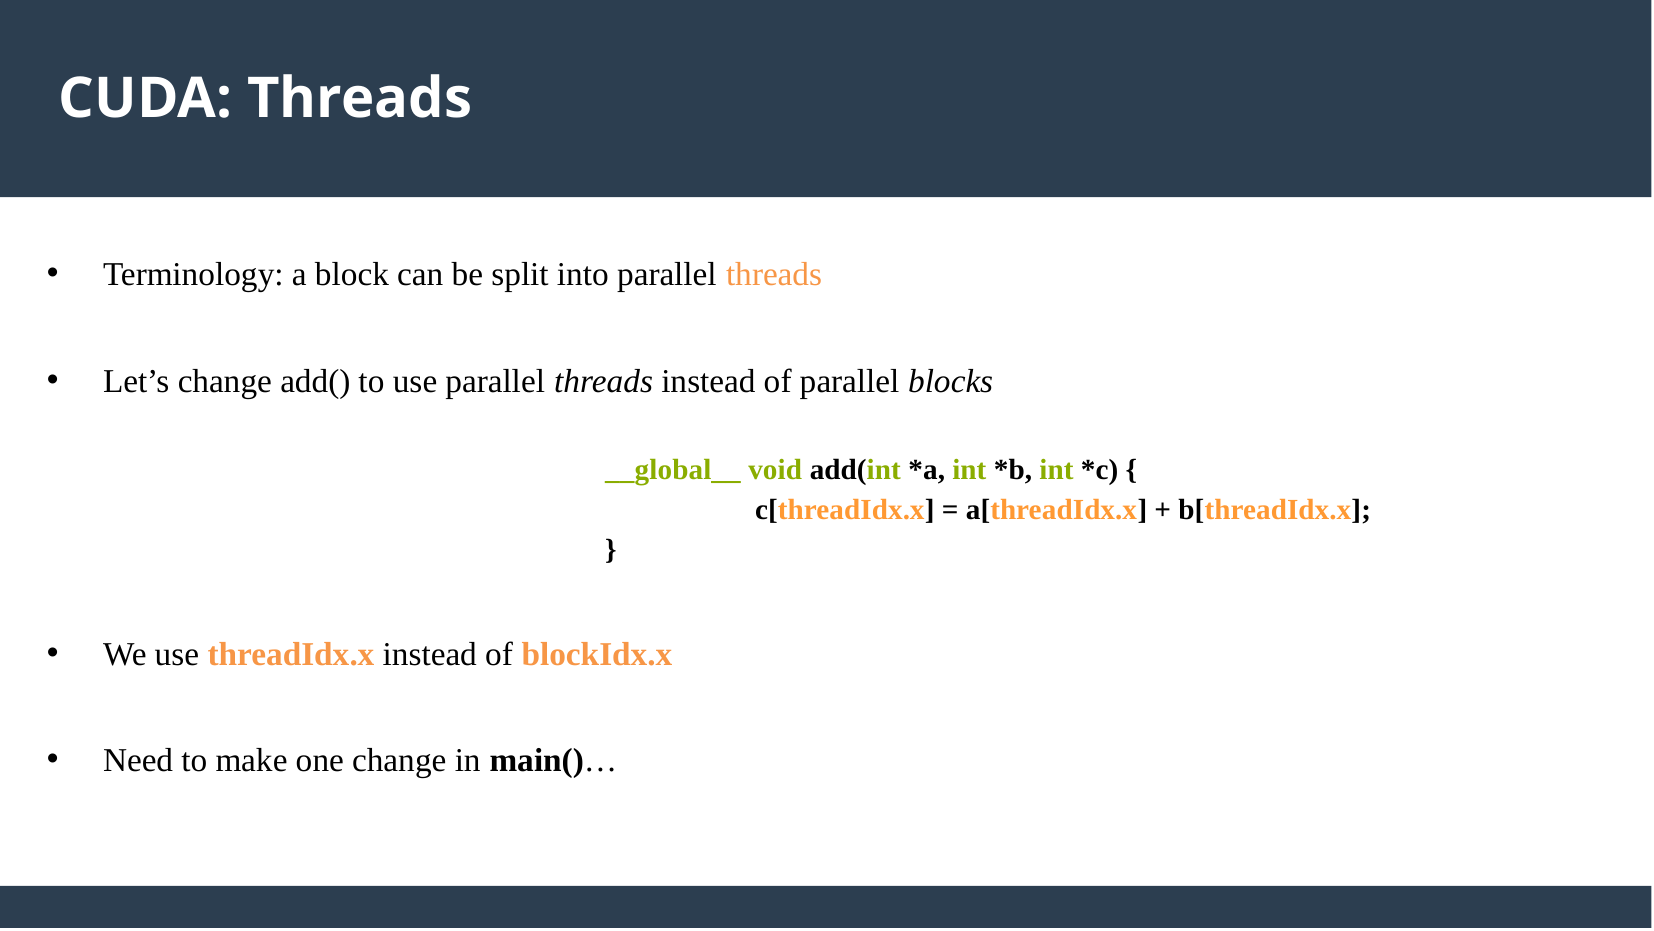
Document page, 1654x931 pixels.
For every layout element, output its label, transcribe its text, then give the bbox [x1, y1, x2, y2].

text_box We use threadIdx.x instead of blockIdx.x Need to make one change in main()… [46, 548, 1063, 833]
text_box __global__ void add(int *a, int *b, int *c) { c[threadIdx.x] = a[threadIdx.x] + b[threadIdx.x]; } [590, 442, 1543, 573]
text_box Terminology: a block can be split into parallel threads Let’s change add() to use parallel threads instead of parallel blocks [46, 252, 1063, 536]
text_box CUDA: Threads [58, 37, 1593, 153]
